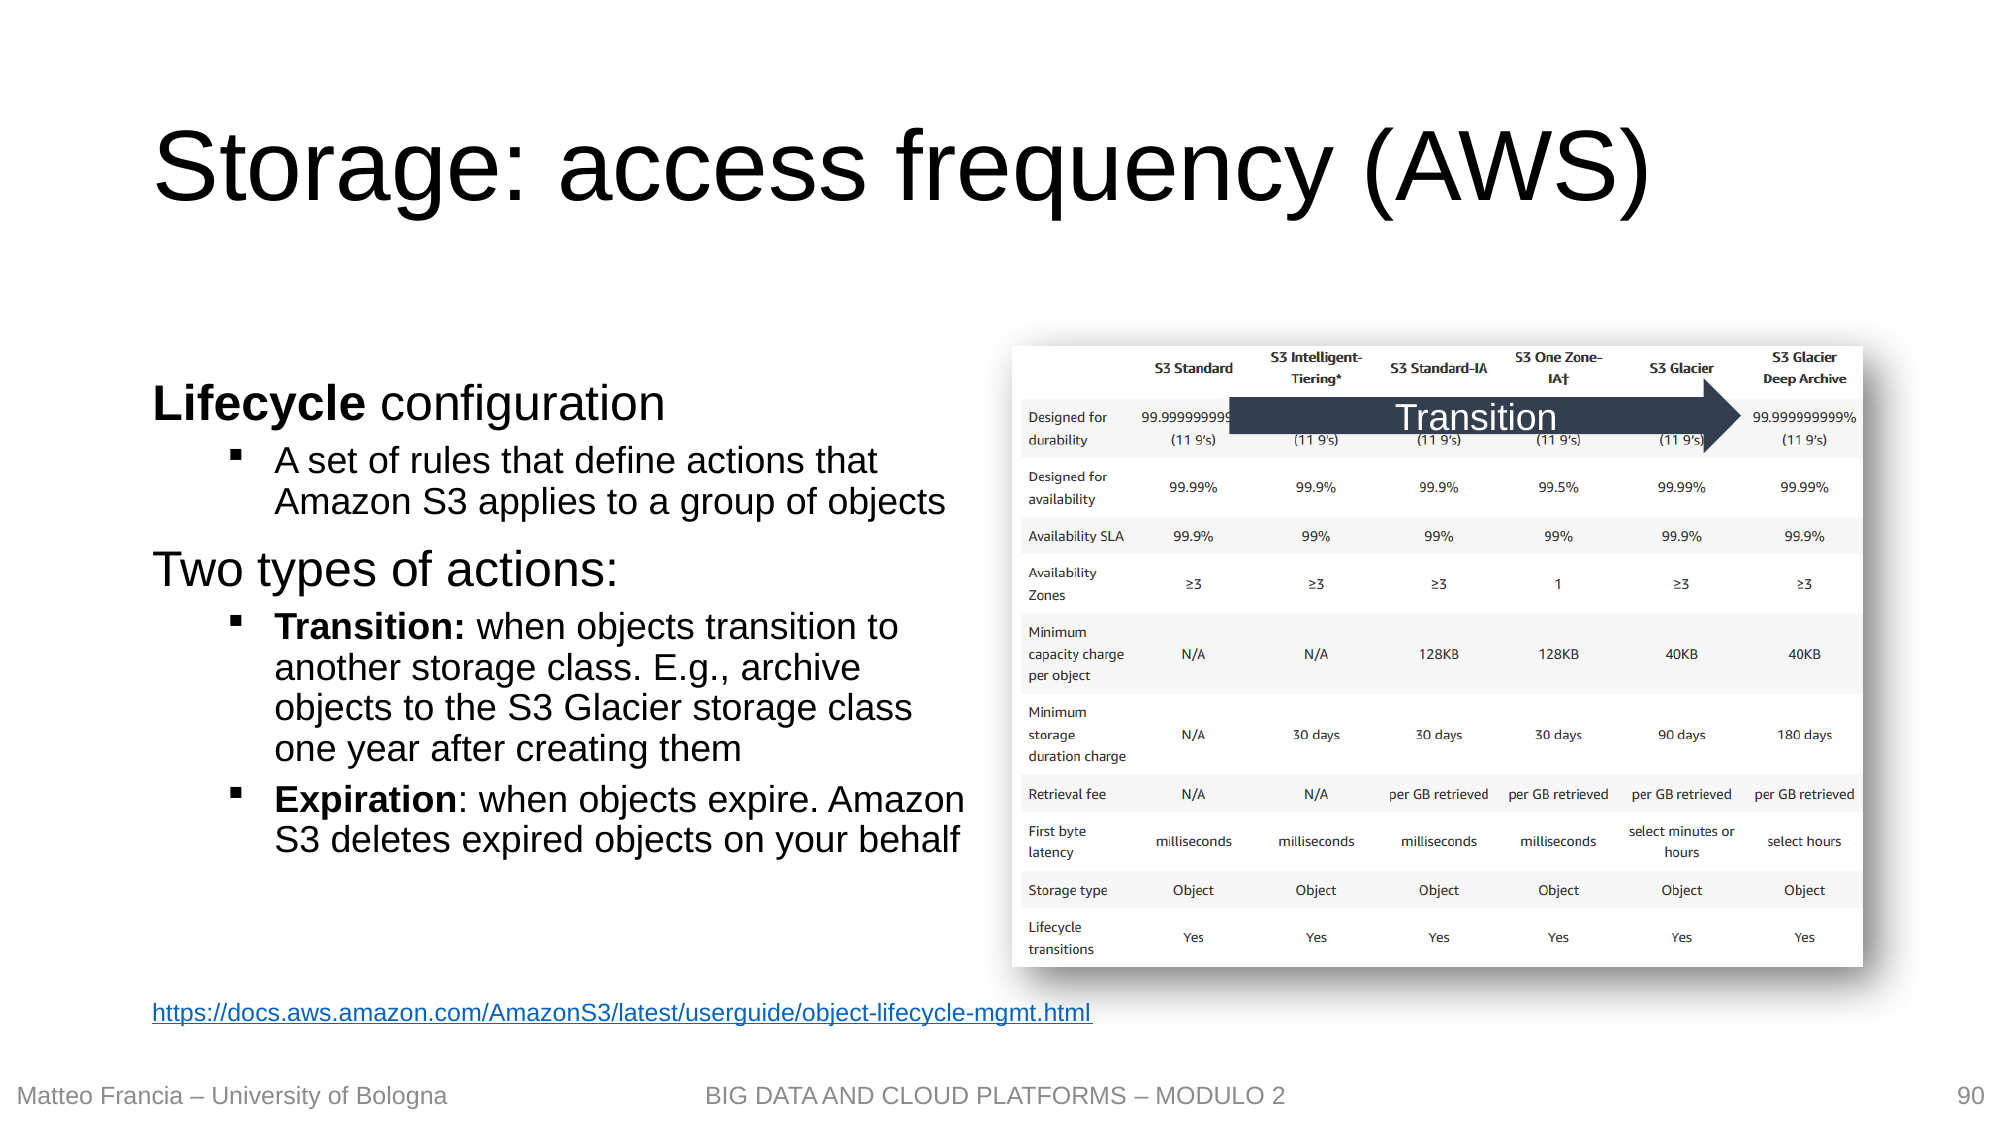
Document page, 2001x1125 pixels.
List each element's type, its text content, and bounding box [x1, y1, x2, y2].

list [1012, 346, 1863, 967]
title Storage: access frequency (AWS) [137, 59, 1863, 278]
footer Matteo Francia – University of Bologna [0, 1065, 466, 1125]
text_box https://docs.aws.amazon.com/AmazonS3/latest/userguide/object-lifecycle-mgmt.html [137, 992, 1863, 1043]
list Lifecycle configuration A set of rules that define actions that Amazon S3 applies to a group of objects Two types of actions: Transition: when objects transition to another storage class. E.g., archive objects to the S3 Glacier storage class one year after creating them Expiration: when objects expire. Amazon S3 deletes expired objects on your behalf [137, 299, 988, 992]
slide_number 90 [1550, 1065, 2000, 1125]
